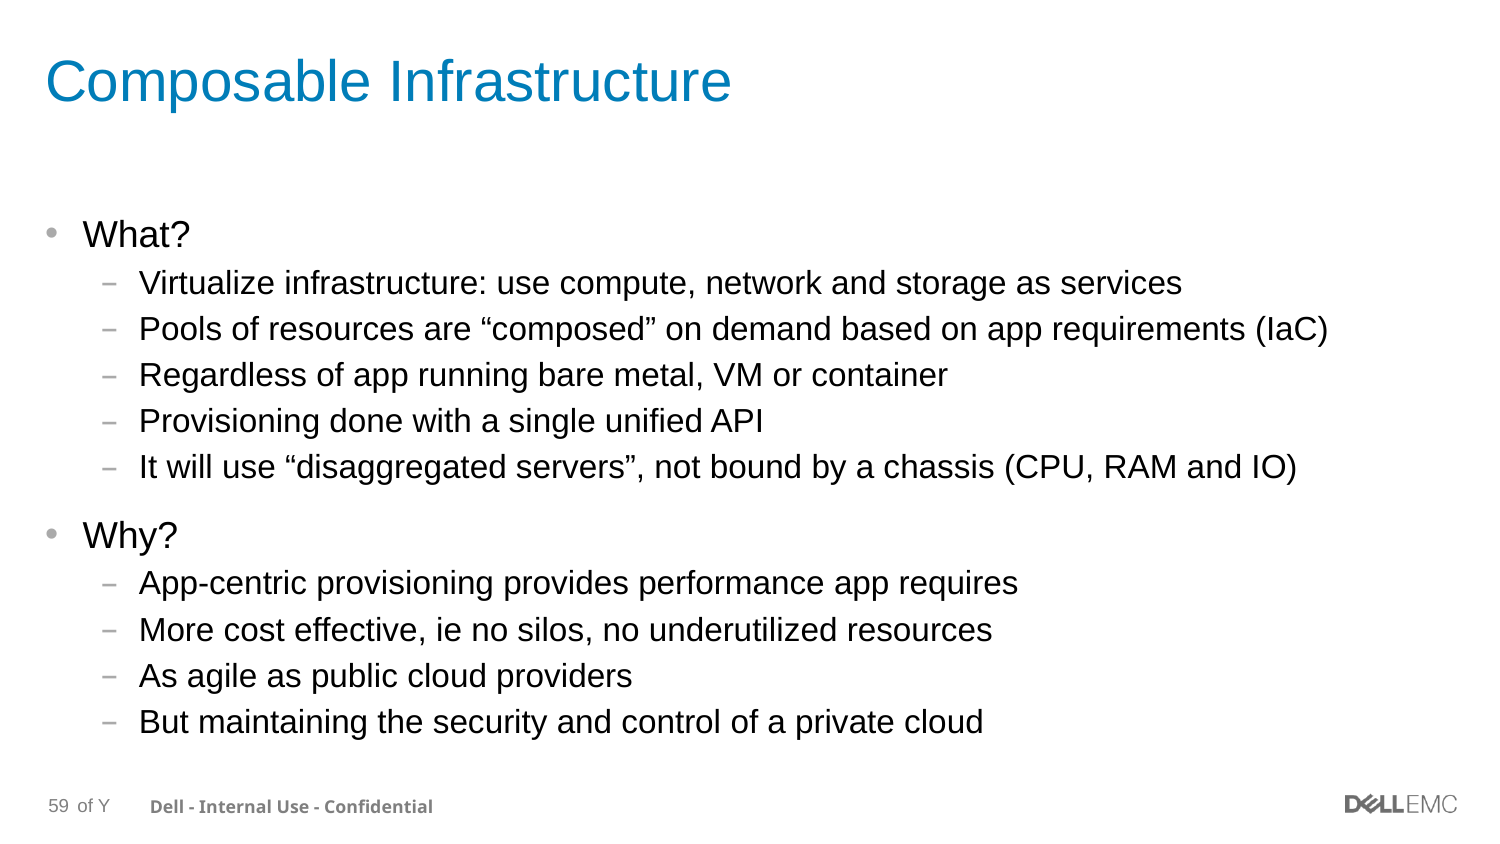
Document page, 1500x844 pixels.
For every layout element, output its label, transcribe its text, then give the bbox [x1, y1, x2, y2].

title Composable Infrastructure [45, 43, 1350, 149]
list What? Virtualize infrastructure: use compute, network and storage as services Pools of resources are “composed” on demand based on app requirements (IaC) Regardless of app running bare metal, VM or container Provisioning done with a single unified API It will use “disaggregated servers”, not bound by a chassis (CPU, RAM and IO) Why? App-centric provisioning provides performance app requires More cost effective, ie no silos, no underutilized resources As agile as public cloud providers But maintaining the security and control of a private cloud [45, 210, 1350, 764]
picture [1345, 793, 1457, 814]
